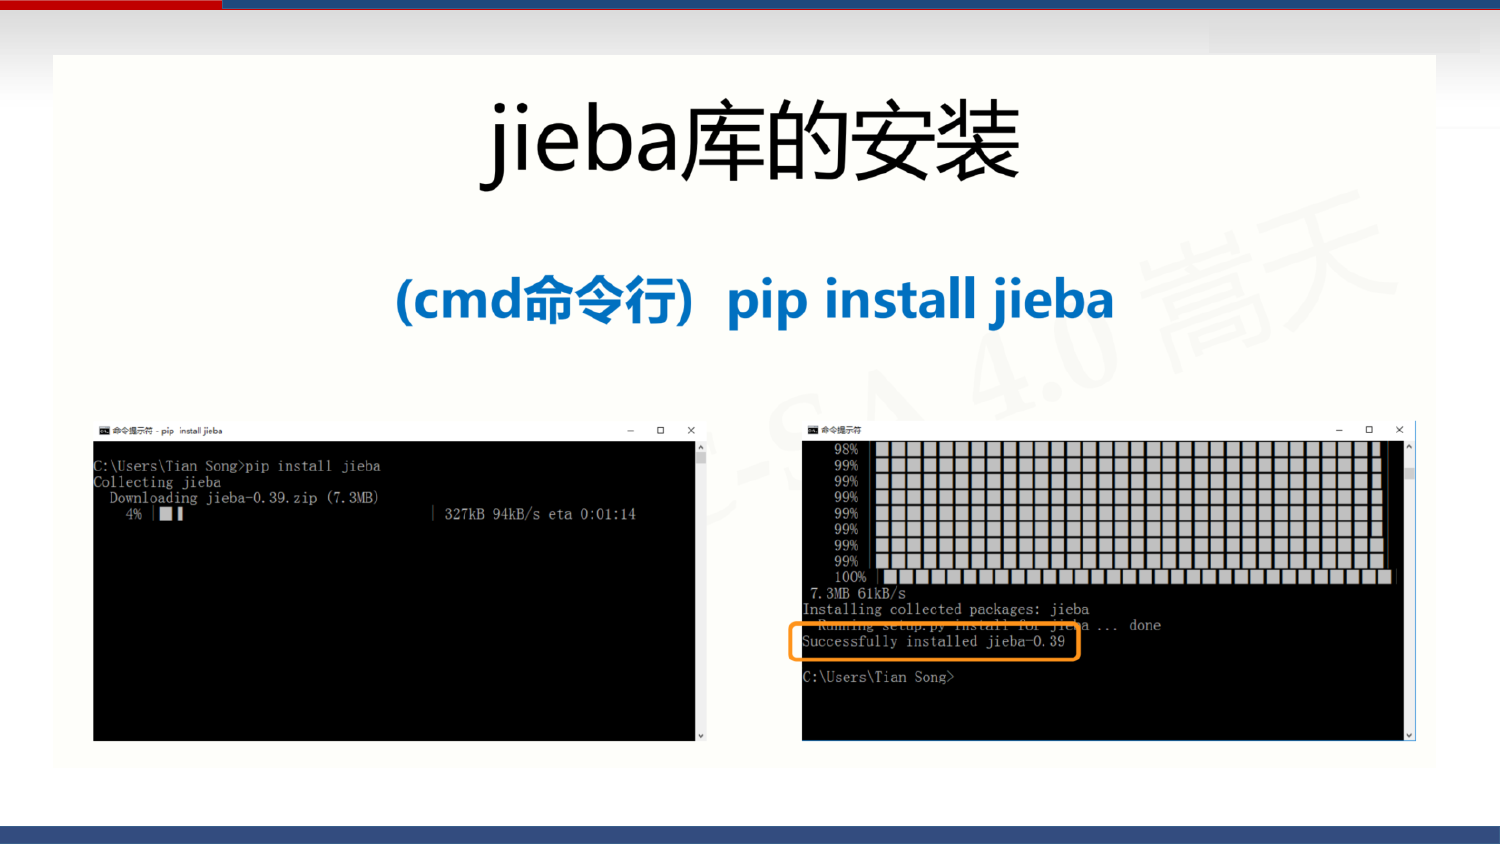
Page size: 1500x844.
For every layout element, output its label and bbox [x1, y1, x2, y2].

picture [0, 10, 1500, 129]
list [52, 55, 1436, 768]
